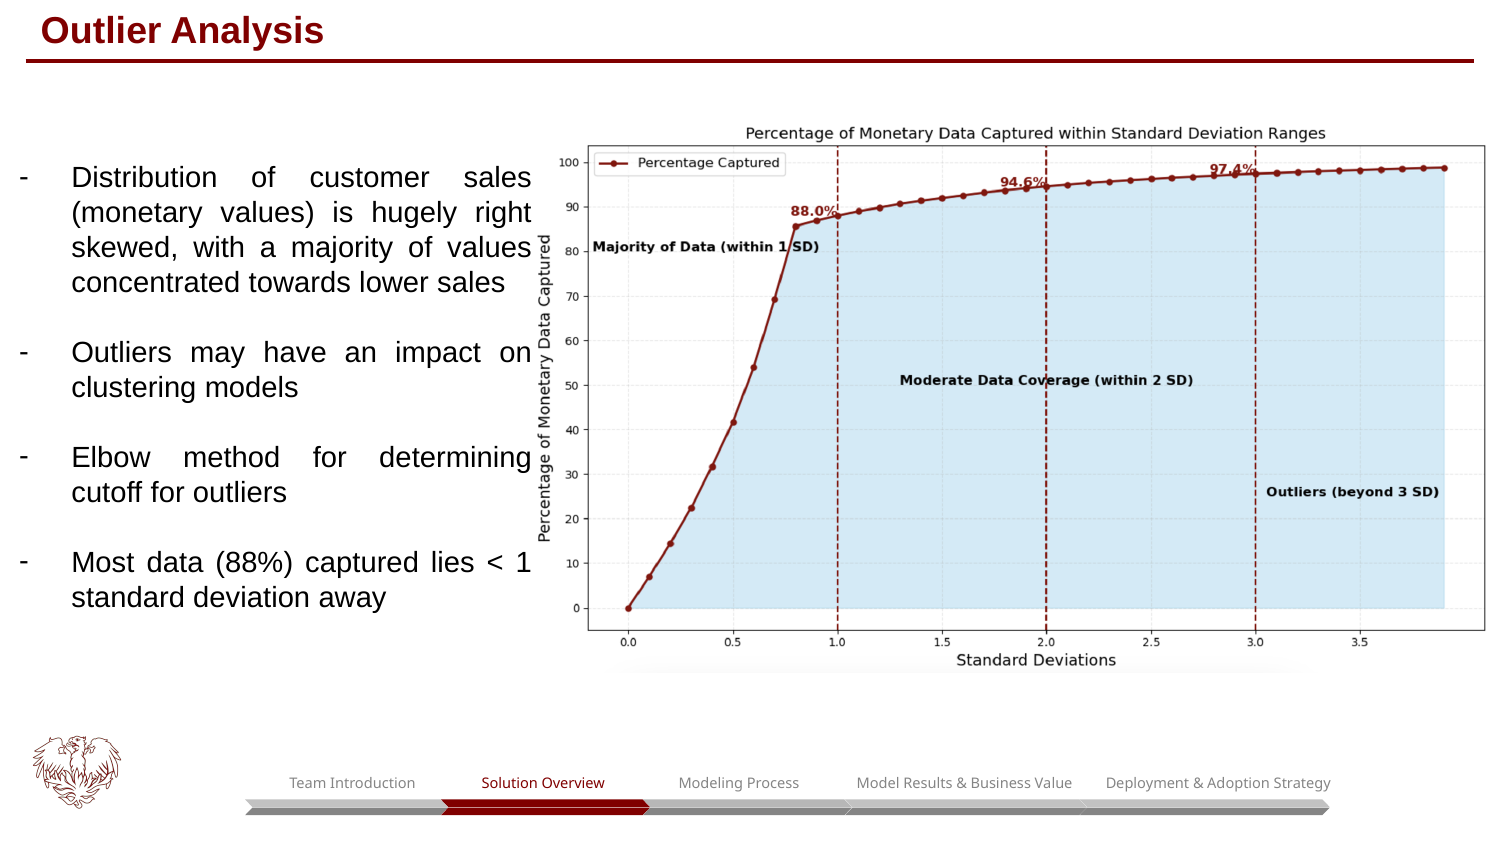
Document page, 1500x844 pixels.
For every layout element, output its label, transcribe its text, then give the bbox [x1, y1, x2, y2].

text_box Distribution of customer sales (monetary values) is hugely right skewed, with a majority of values concentrated towards lower sales Outliers may have an impact on clustering models Elbow method for determining cutoff for outliers Most data (88%) captured lies < 1 standard deviation away [0, 143, 548, 770]
picture [27, 728, 126, 816]
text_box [244, 755, 1359, 844]
title Outlier Analysis [25, 0, 1475, 74]
picture [532, 122, 1490, 673]
